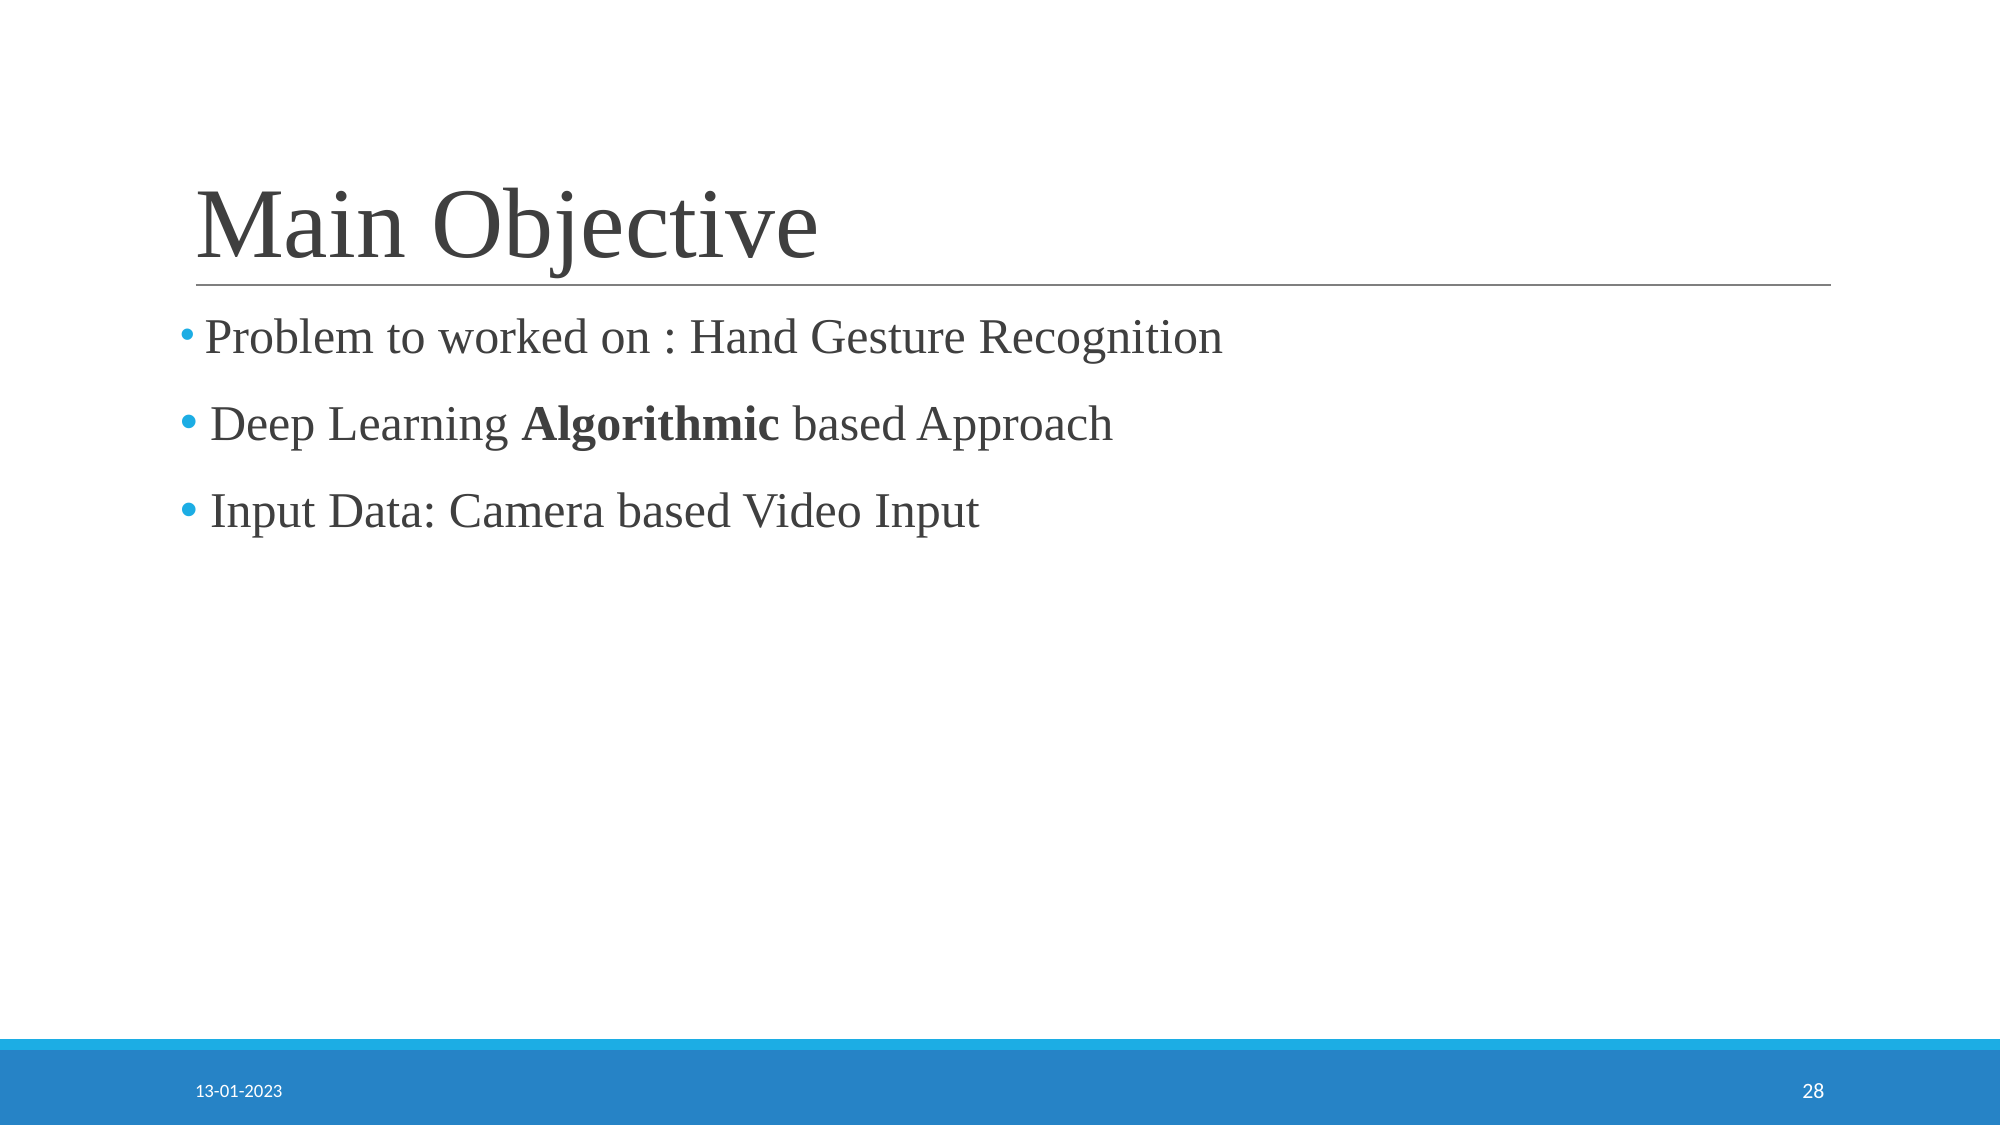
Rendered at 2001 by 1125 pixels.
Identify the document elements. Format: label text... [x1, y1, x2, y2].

slide_number ‹#› [1624, 1059, 1840, 1120]
list Problem to worked on : Hand Gesture Recognition Deep Learning Algorithmic based Approach Input Data: Camera based Video Input [180, 302, 1830, 963]
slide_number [180, 1059, 586, 1120]
title Main Objective [180, 47, 1830, 285]
